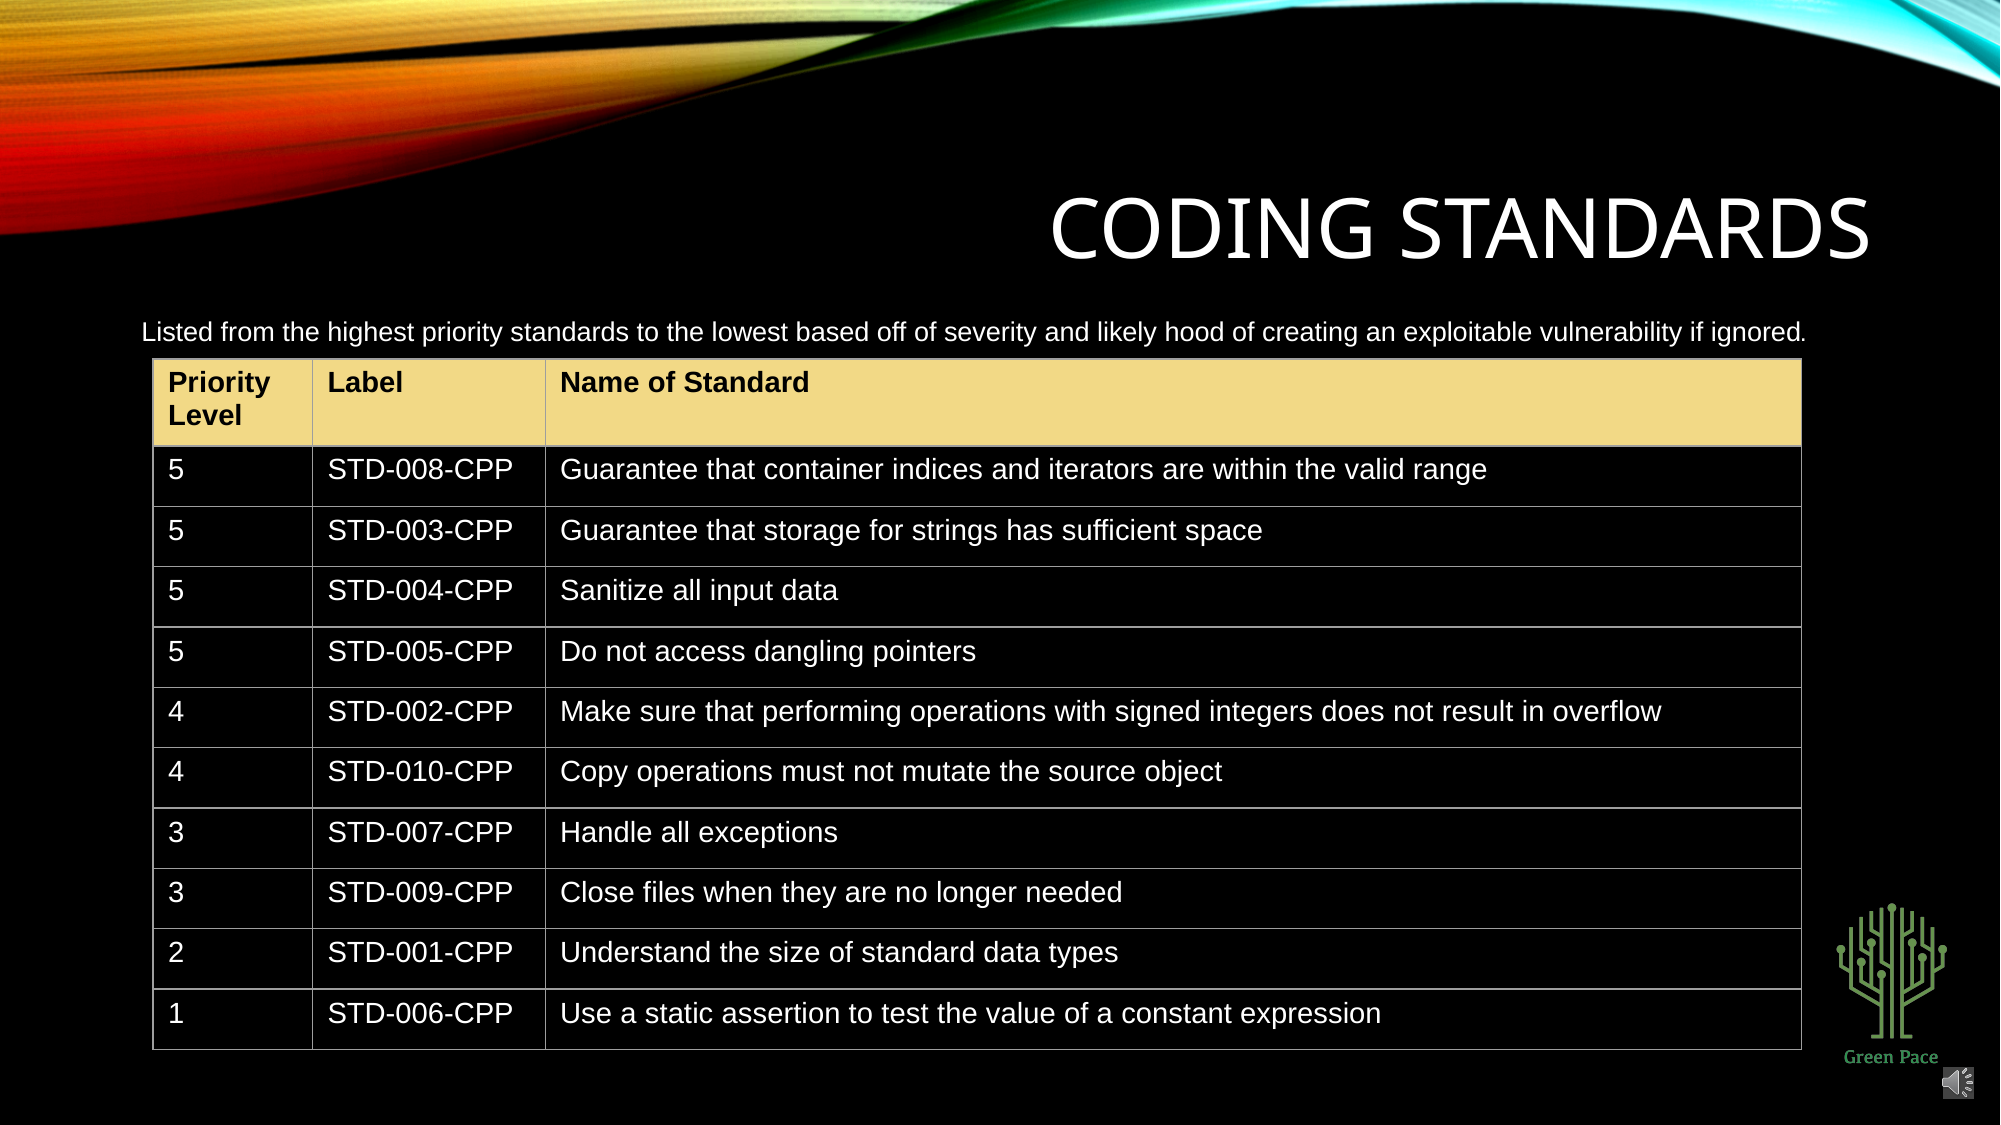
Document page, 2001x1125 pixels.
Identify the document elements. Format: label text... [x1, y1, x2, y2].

table_cell 3 [154, 869, 312, 928]
table_cell STD-003-CPP [313, 507, 545, 566]
table_cell STD-007-CPP [313, 809, 545, 868]
table_cell 2 [154, 929, 312, 988]
table_cell Use a static assertion to test the value of a constant expression [546, 990, 1801, 1049]
table_header Name of Standard [546, 360, 1801, 445]
table_cell STD-010-CPP [313, 748, 545, 807]
table_cell Close files when they are no longer needed [546, 869, 1801, 928]
table_cell 1 [154, 990, 312, 1049]
table_cell Guarantee that container indices and iterators are within the valid range [546, 447, 1801, 506]
title CODING STANDARDS [926, 125, 1888, 338]
table_cell Make sure that performing operations with signed integers does not result in overflow [546, 688, 1801, 747]
table_cell 5 [154, 567, 312, 626]
table_cell Copy operations must not mutate the source object [546, 748, 1801, 807]
table_cell STD-005-CPP [313, 628, 545, 687]
table_cell STD-002-CPP [313, 688, 545, 747]
picture [0, 0, 2000, 237]
table_cell 5 [154, 447, 312, 506]
table_cell STD-008-CPP [313, 447, 545, 506]
table_cell 4 [154, 748, 312, 807]
table_cell Understand the size of standard data types [546, 929, 1801, 988]
table_header Label [313, 360, 545, 445]
table_cell Do not access dangling pointers [546, 628, 1801, 687]
table_cell 5 [154, 507, 312, 566]
table_cell 3 [154, 809, 312, 868]
table_header Priority Level [154, 360, 312, 445]
picture [1817, 892, 1976, 1101]
table_cell STD-001-CPP [313, 929, 545, 988]
table_cell Handle all exceptions [546, 809, 1801, 868]
table_cell STD-004-CPP [313, 567, 545, 626]
table_cell 4 [154, 688, 312, 747]
text_box Listed from the highest priority standards to the lowest based off of severity and likely hood of creating an exploitable vulnerability if ignored. [126, 306, 1838, 354]
table_cell Guarantee that storage for strings has sufficient space [546, 507, 1801, 566]
table_cell 5 [154, 628, 312, 687]
table_cell Sanitize all input data [546, 567, 1801, 626]
table_cell STD-009-CPP [313, 869, 545, 928]
table_cell STD-006-CPP [313, 990, 545, 1049]
